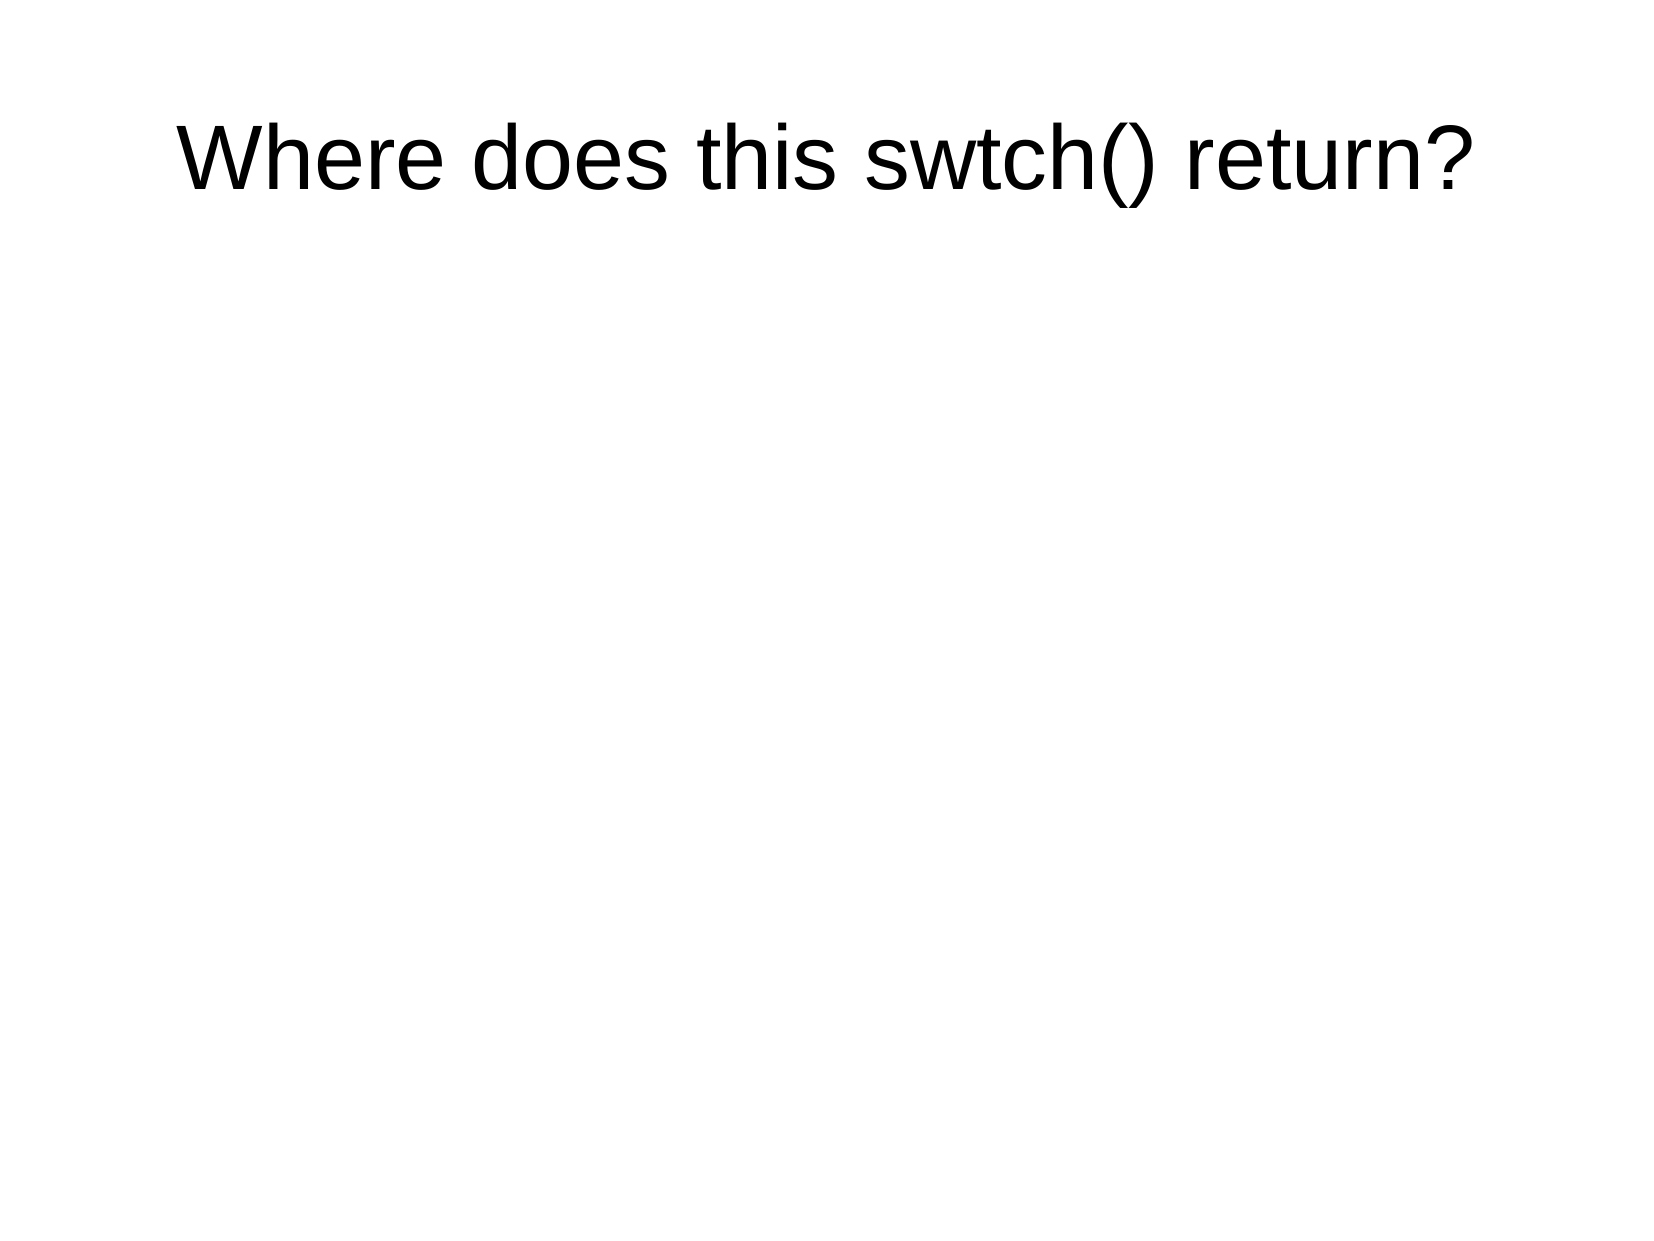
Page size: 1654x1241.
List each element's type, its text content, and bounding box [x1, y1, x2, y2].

title Where does this swtch() return? [82, 49, 1571, 257]
